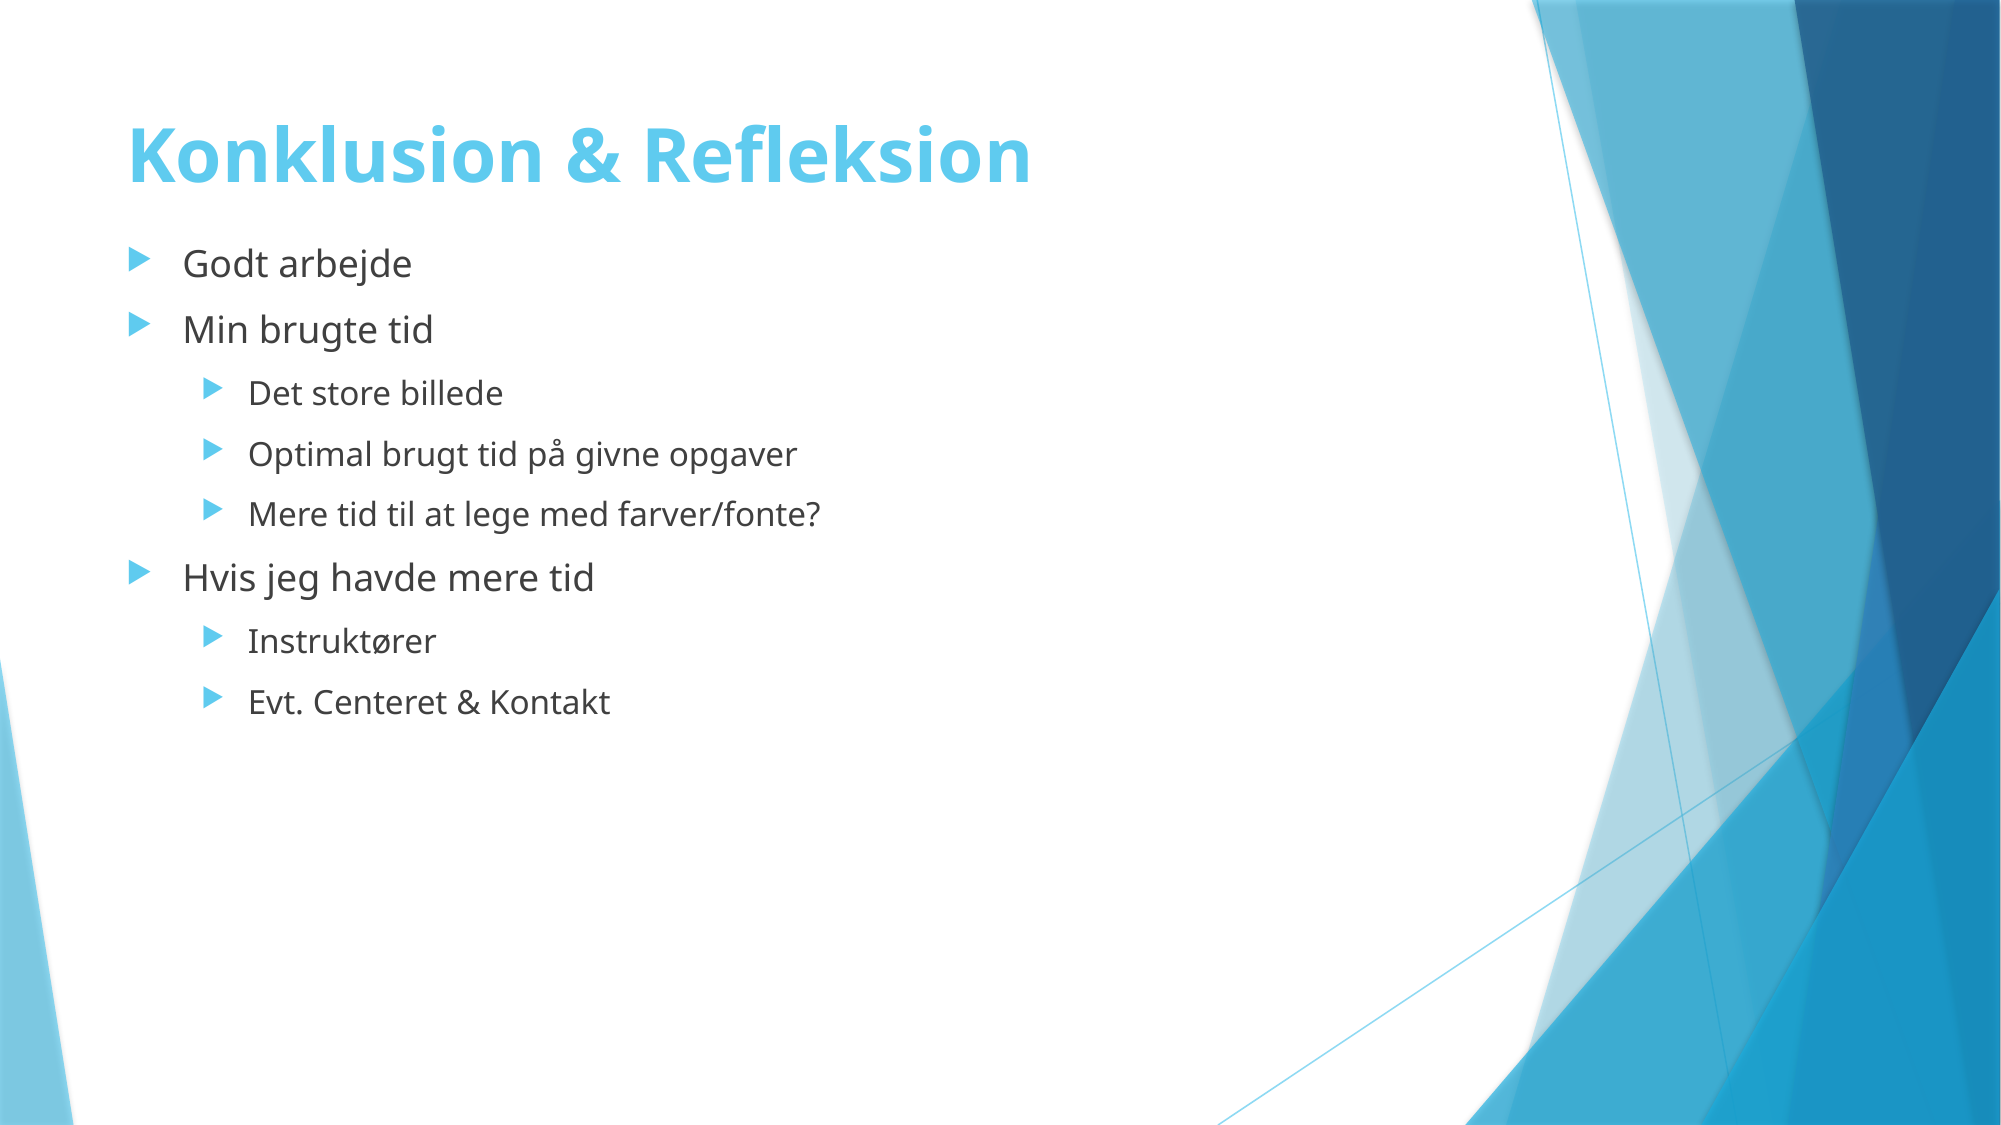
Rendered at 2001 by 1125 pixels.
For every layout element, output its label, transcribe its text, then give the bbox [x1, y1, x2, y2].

title Konklusion & Refleksion [111, 99, 1522, 213]
list Godt arbejde Min brugte tid Det store billede Optimal brugt tid på givne opgaver Mere tid til at lege med farver/fonte? Hvis jeg havde mere tid Instruktører Evt. Centeret & Kontakt [111, 232, 1522, 757]
